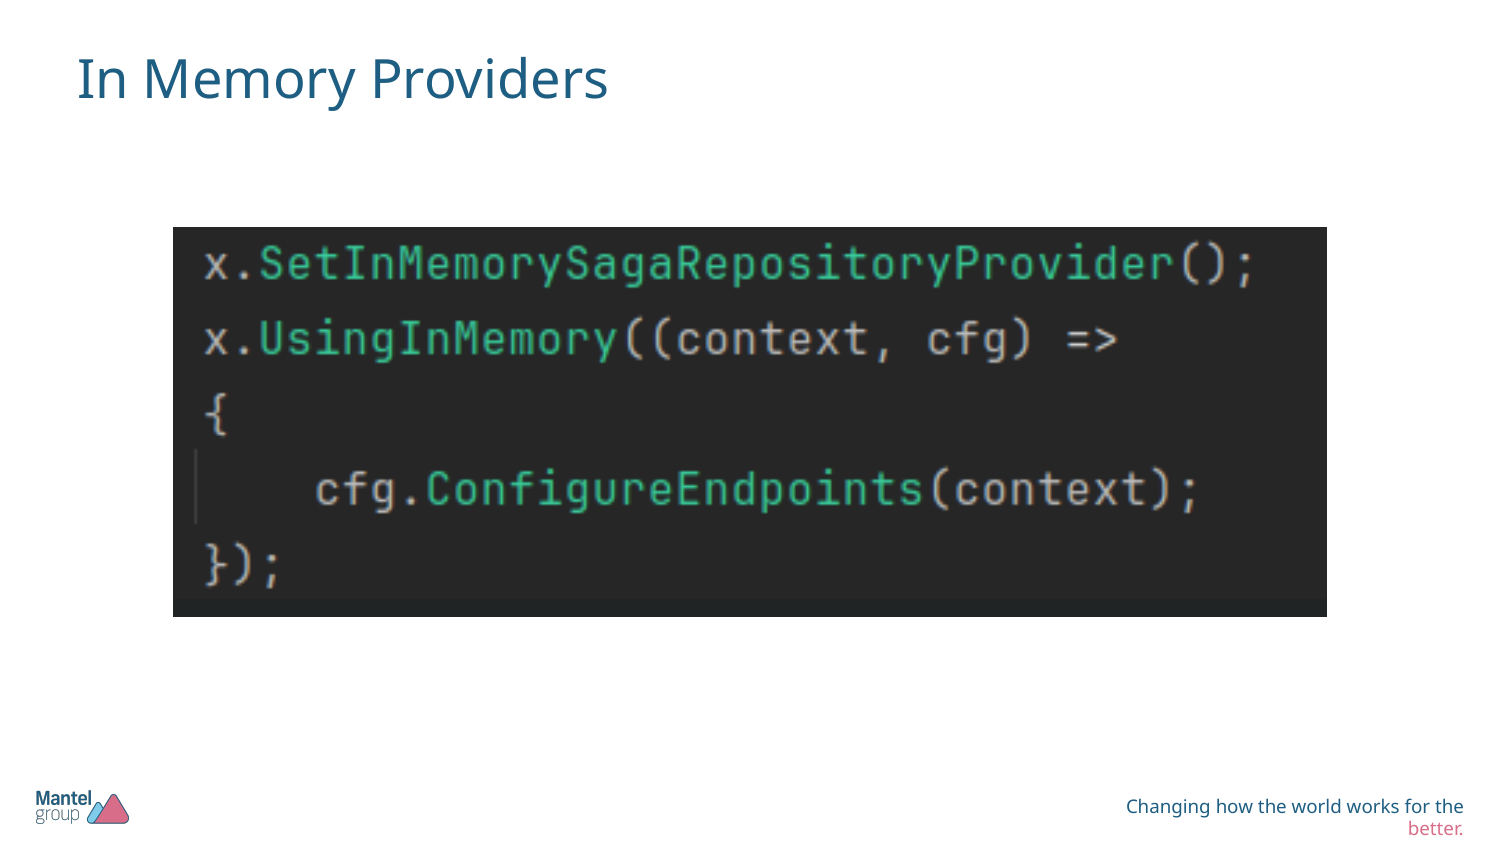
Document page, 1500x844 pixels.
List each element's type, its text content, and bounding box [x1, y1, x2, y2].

picture [173, 227, 1327, 617]
title In Memory Providers [62, 37, 1415, 111]
picture [36, 790, 129, 824]
